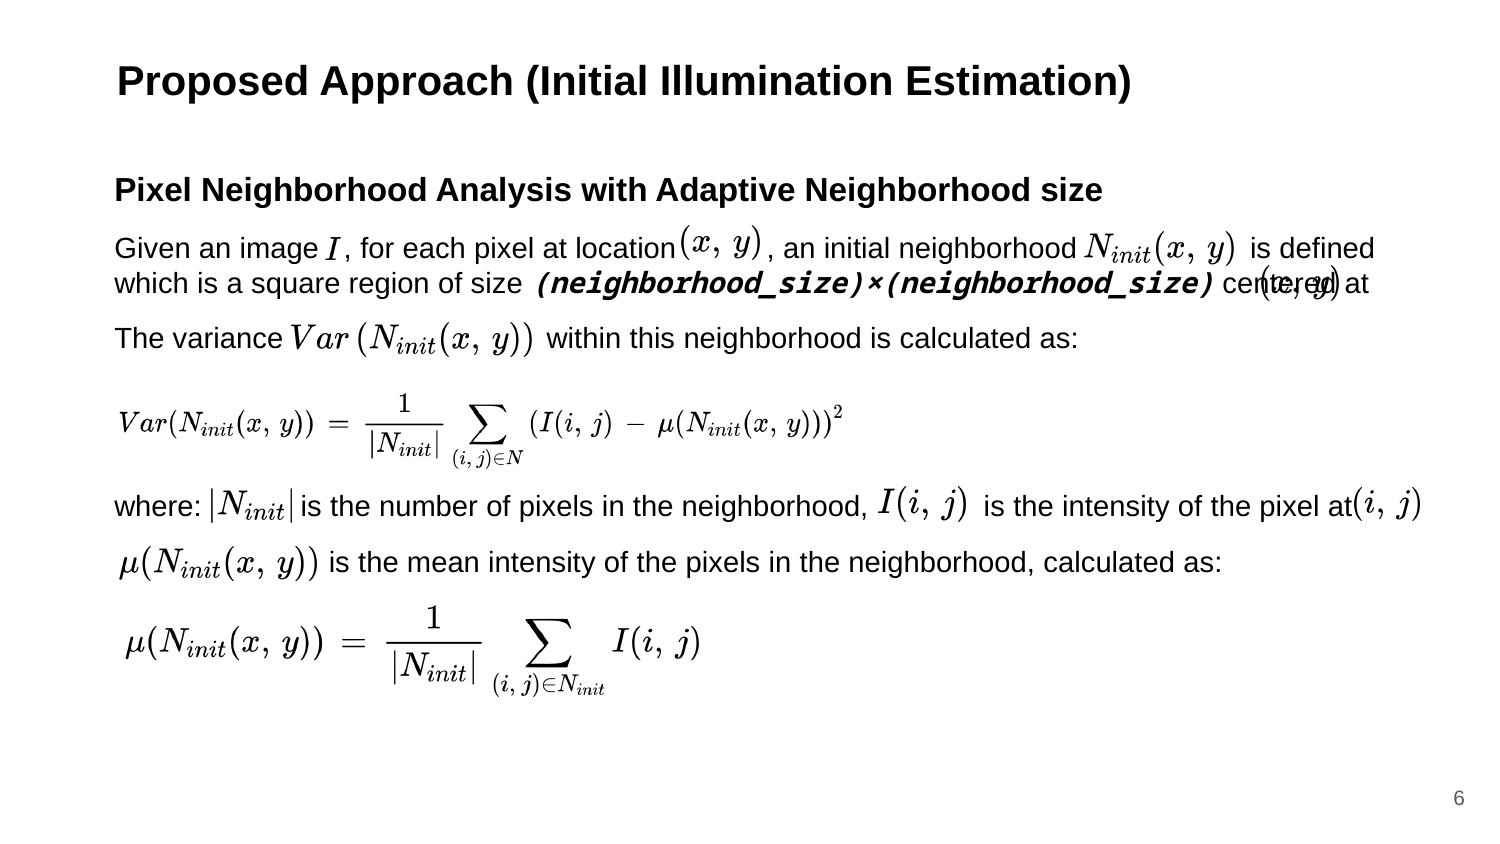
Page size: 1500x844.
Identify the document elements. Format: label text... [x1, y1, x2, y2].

picture [119, 546, 317, 582]
picture [324, 237, 342, 260]
picture [878, 486, 966, 522]
picture [210, 488, 292, 524]
picture [291, 321, 532, 357]
text_box Pixel Neighborhood Analysis with Adaptive Neighborhood size Given an image , for each pixel at location , an initial neighborhood is defined which is a square region of size (neighborhood_size)×(neighborhood_size) centered at The variance within this neighborhood is calculated as: where: is the number of pixels in the neighborhood, is the intensity of the pixel at is the mean intensity of the pixels in the neighborhood, calculated as: [99, 153, 1443, 705]
slide_number ‹#› [1389, 764, 1480, 830]
picture [124, 605, 699, 697]
picture [681, 225, 760, 260]
picture [1084, 231, 1234, 267]
picture [119, 393, 842, 469]
picture [1261, 265, 1340, 301]
title Proposed Approach (Initial Illumination Estimation) [101, 38, 1482, 105]
picture [1354, 487, 1420, 521]
